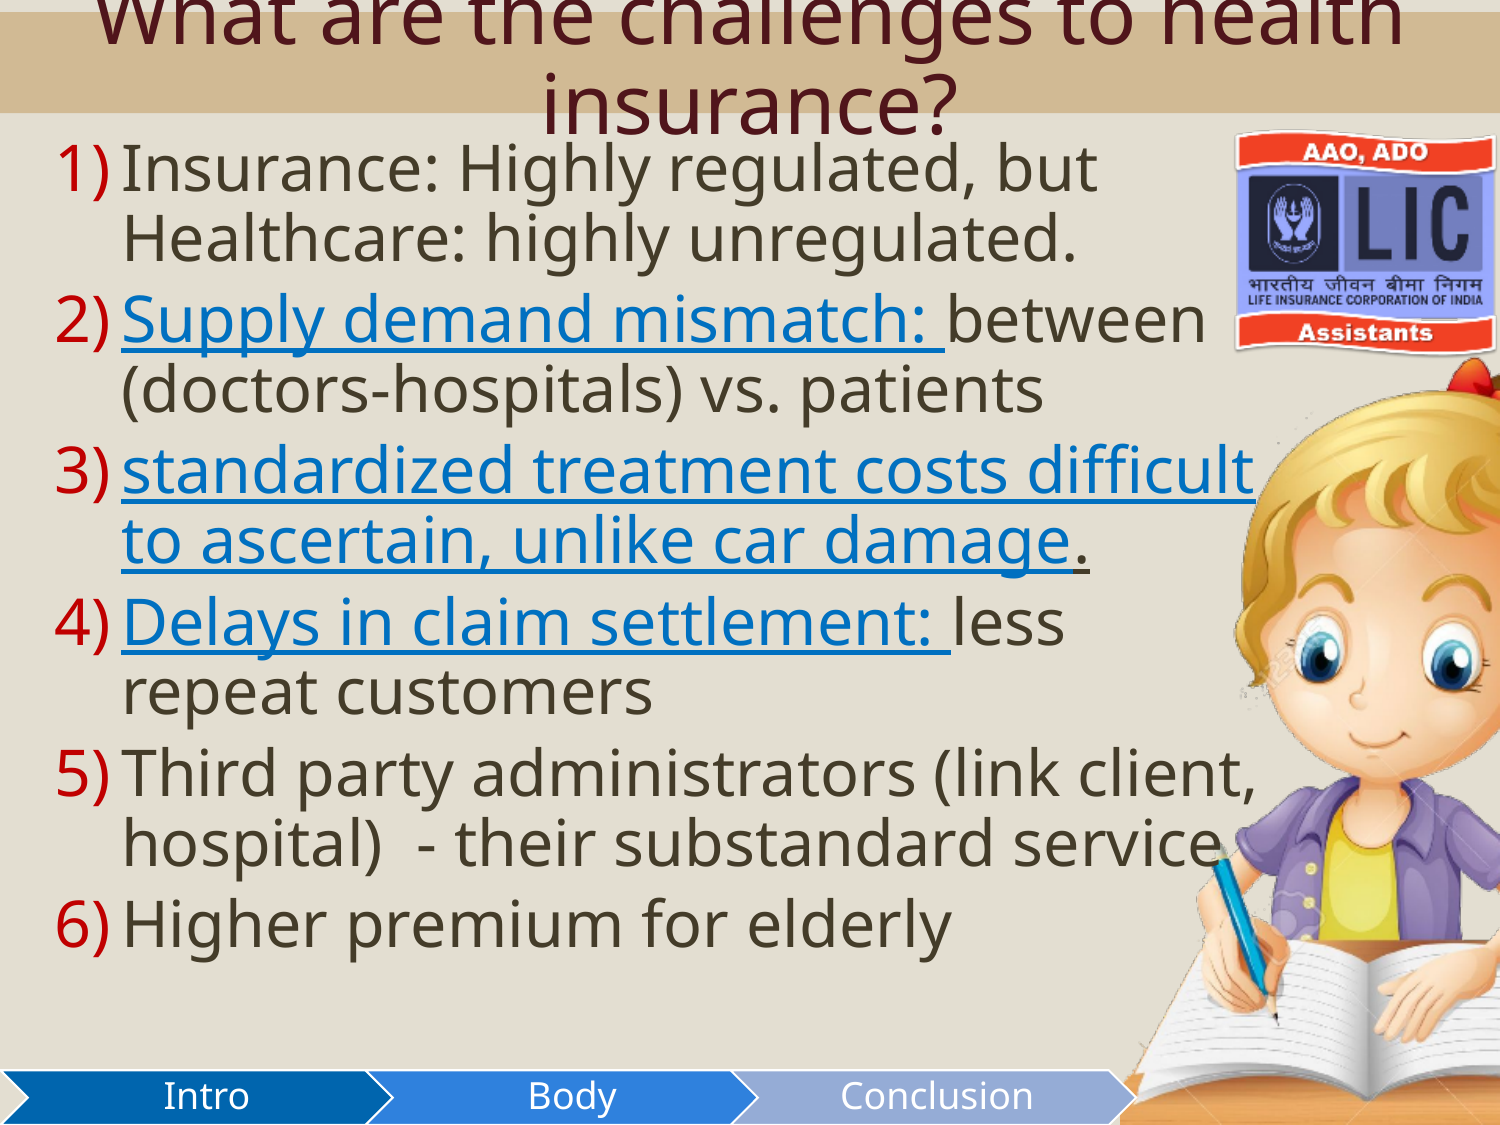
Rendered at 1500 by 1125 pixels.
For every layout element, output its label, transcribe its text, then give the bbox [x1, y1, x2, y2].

picture [1120, 128, 1500, 1125]
list Insurance: Highly regulated, but Healthcare: highly unregulated. Supply demand mismatch: between (doctors-hospitals) vs. patients standardized treatment costs difficult to ascertain, unlike car damage. Delays in claim settlement: less repeat customers Third party administrators (link client, hospital) - their substandard service Higher premium for elderly [39, 128, 1291, 1014]
title What are the challenges to health insurance? [0, 12, 1500, 114]
